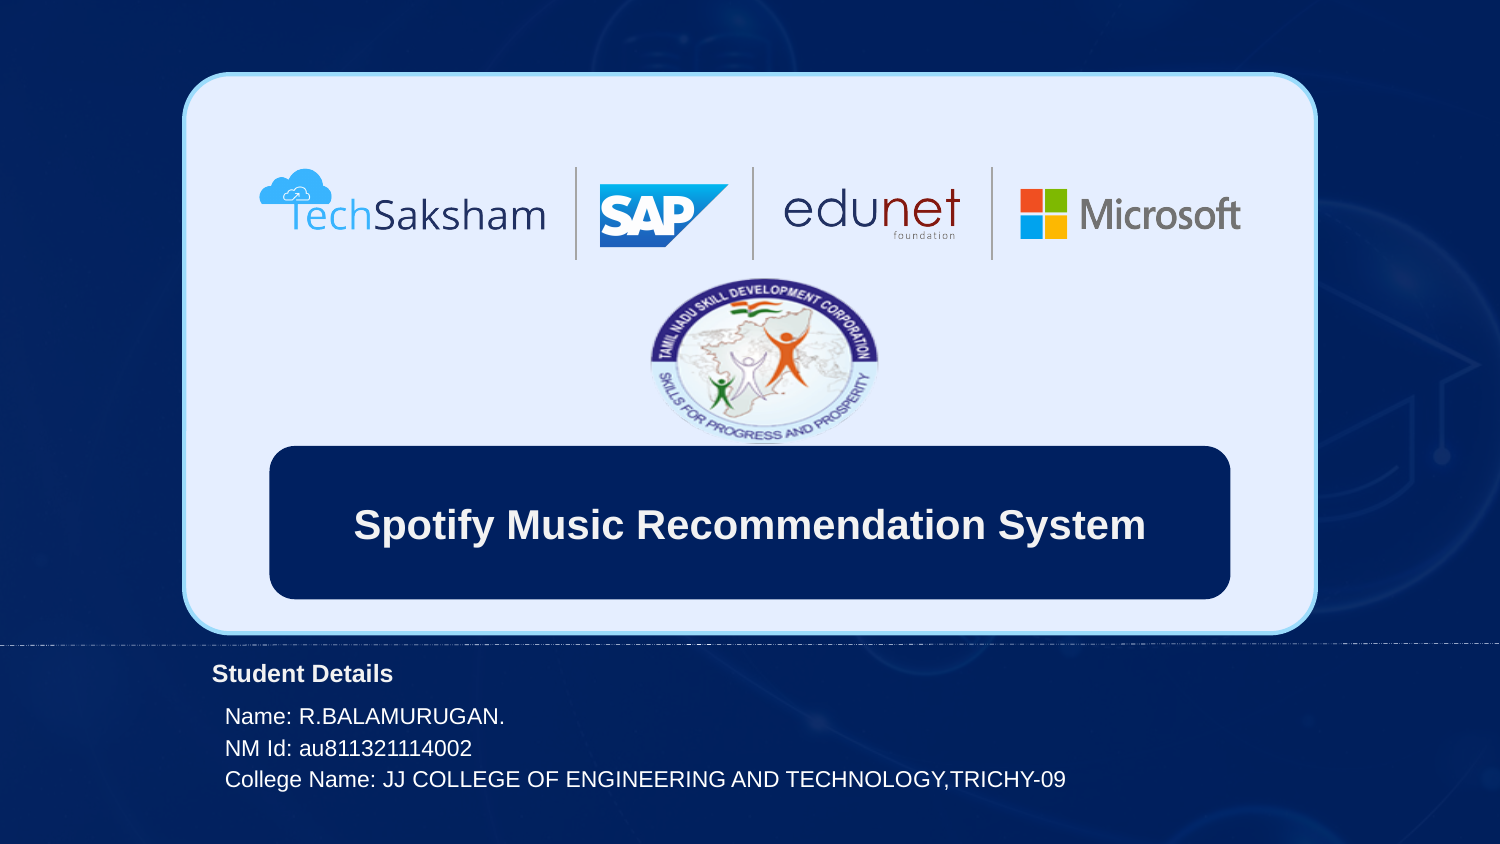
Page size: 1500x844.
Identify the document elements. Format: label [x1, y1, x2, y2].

text_box [0, 653, 1500, 844]
picture [645, 273, 883, 447]
text_box [0, 0, 1500, 643]
text_box [253, 160, 1247, 260]
